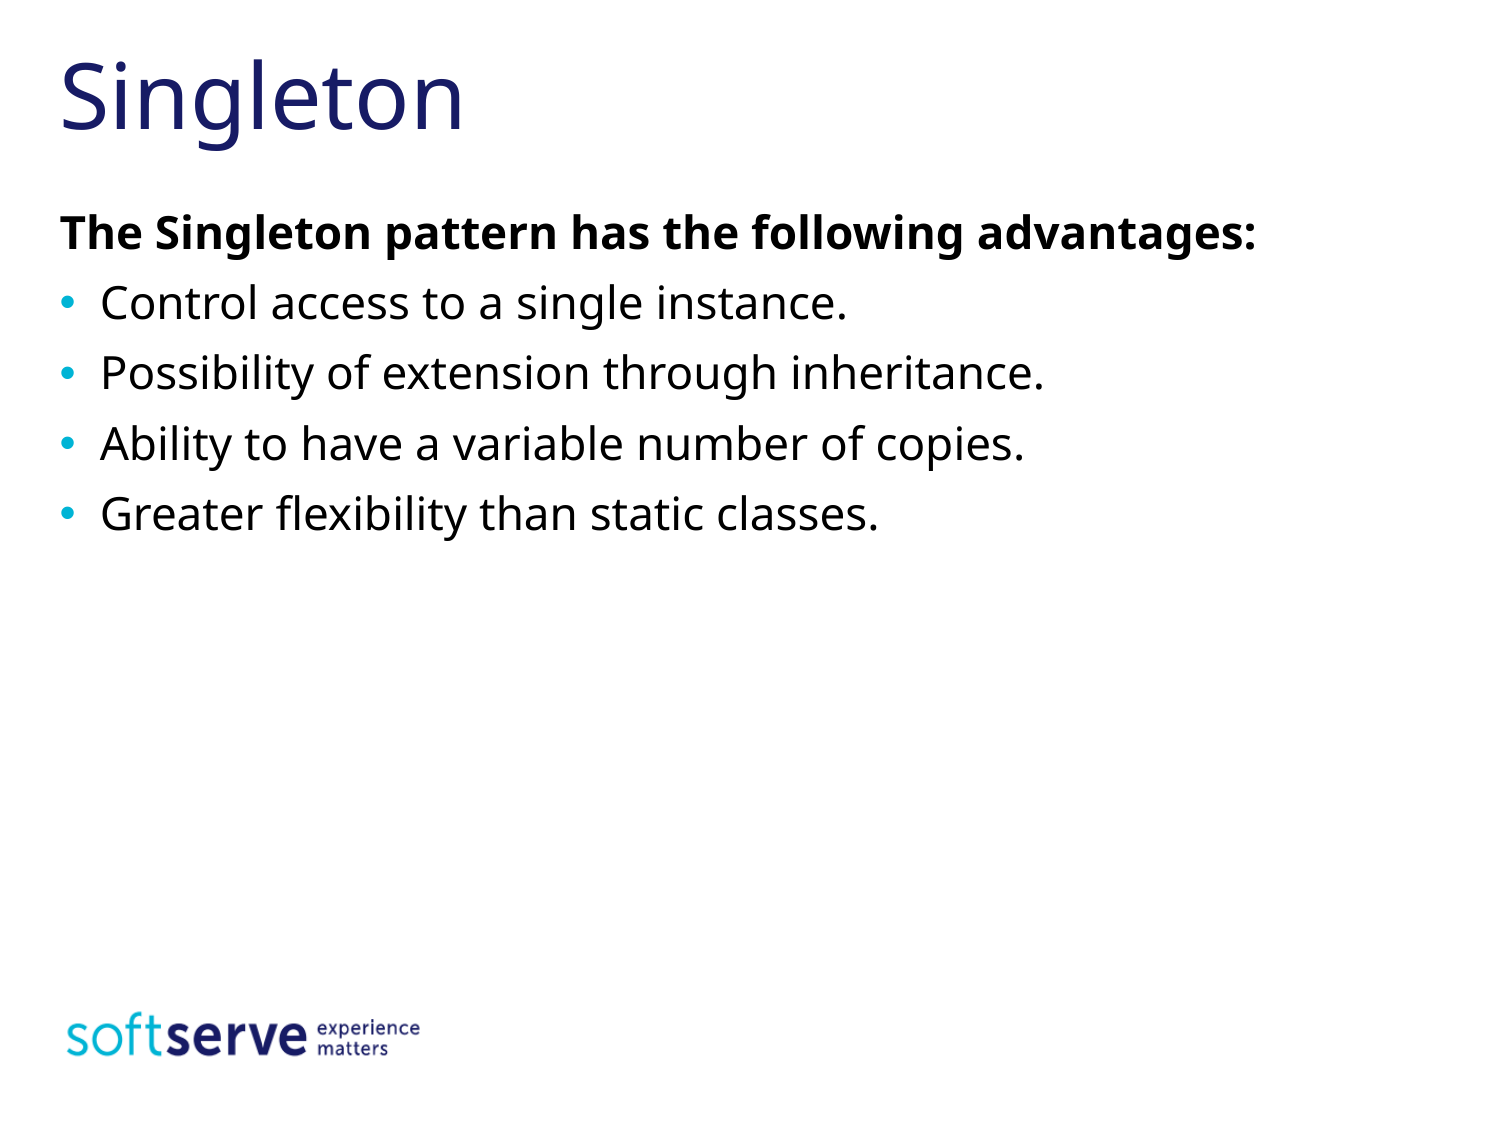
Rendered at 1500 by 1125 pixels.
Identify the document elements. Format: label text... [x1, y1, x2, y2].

list The Singleton pattern has the following advantages: Control access to a single instance. Possibility of extension through inheritance. Ability to have a variable number of copies. Greater flexibility than static classes. [44, 202, 1468, 923]
title Singleton [44, 56, 1468, 143]
